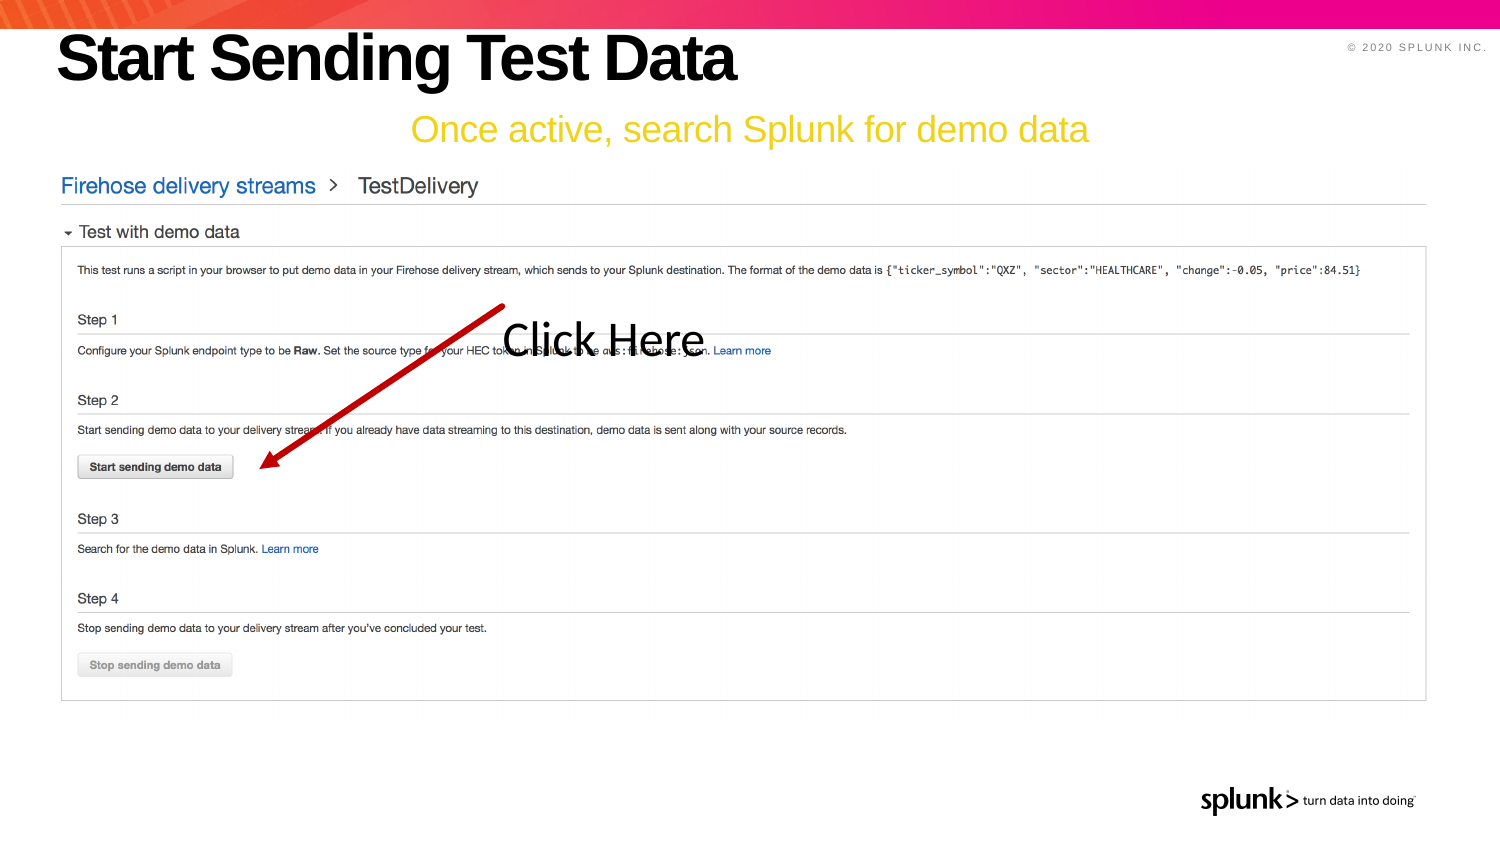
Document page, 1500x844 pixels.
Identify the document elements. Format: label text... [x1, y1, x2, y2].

title Start Sending Test Data [56, 38, 1444, 93]
picture [0, 0, 1500, 29]
subtitle Once active, search Splunk for demo data [56, 108, 1444, 142]
picture [1201, 787, 1416, 816]
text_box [259, 306, 503, 470]
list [55, 166, 1444, 718]
